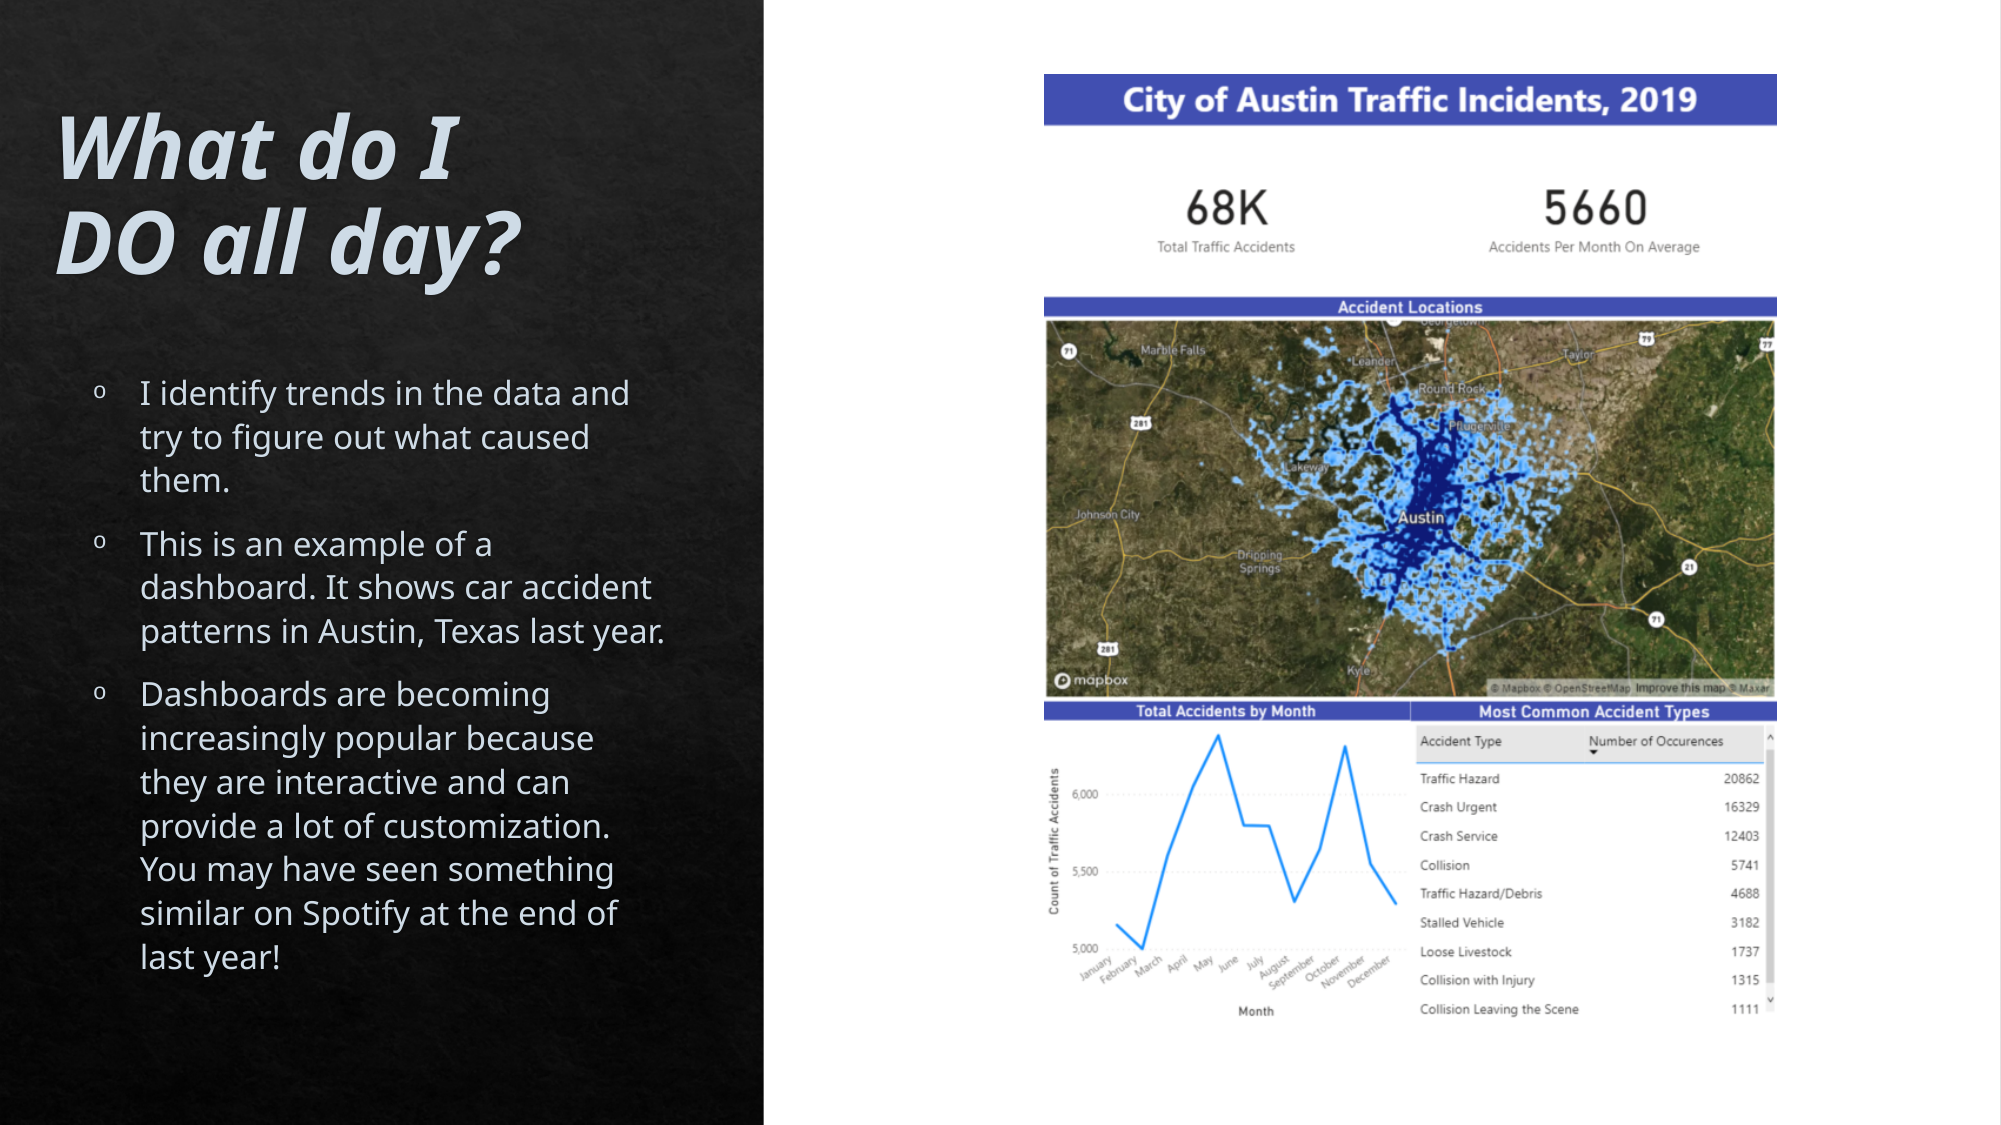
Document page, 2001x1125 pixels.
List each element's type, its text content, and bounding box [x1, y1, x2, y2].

title What do I DO all day? [39, 59, 595, 301]
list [1044, 74, 1777, 1022]
text_box [762, 0, 2000, 1125]
list I identify trends in the data and try to figure out what caused them. This is an example of a dashboard. It shows car accident patterns in Austin, Texas last year. Dashboards are becoming increasingly popular because they are interactive and can provide a lot of customization. You may have seen something similar on Spotify at the end of last year! [77, 360, 686, 1010]
text_box [0, 0, 762, 1125]
